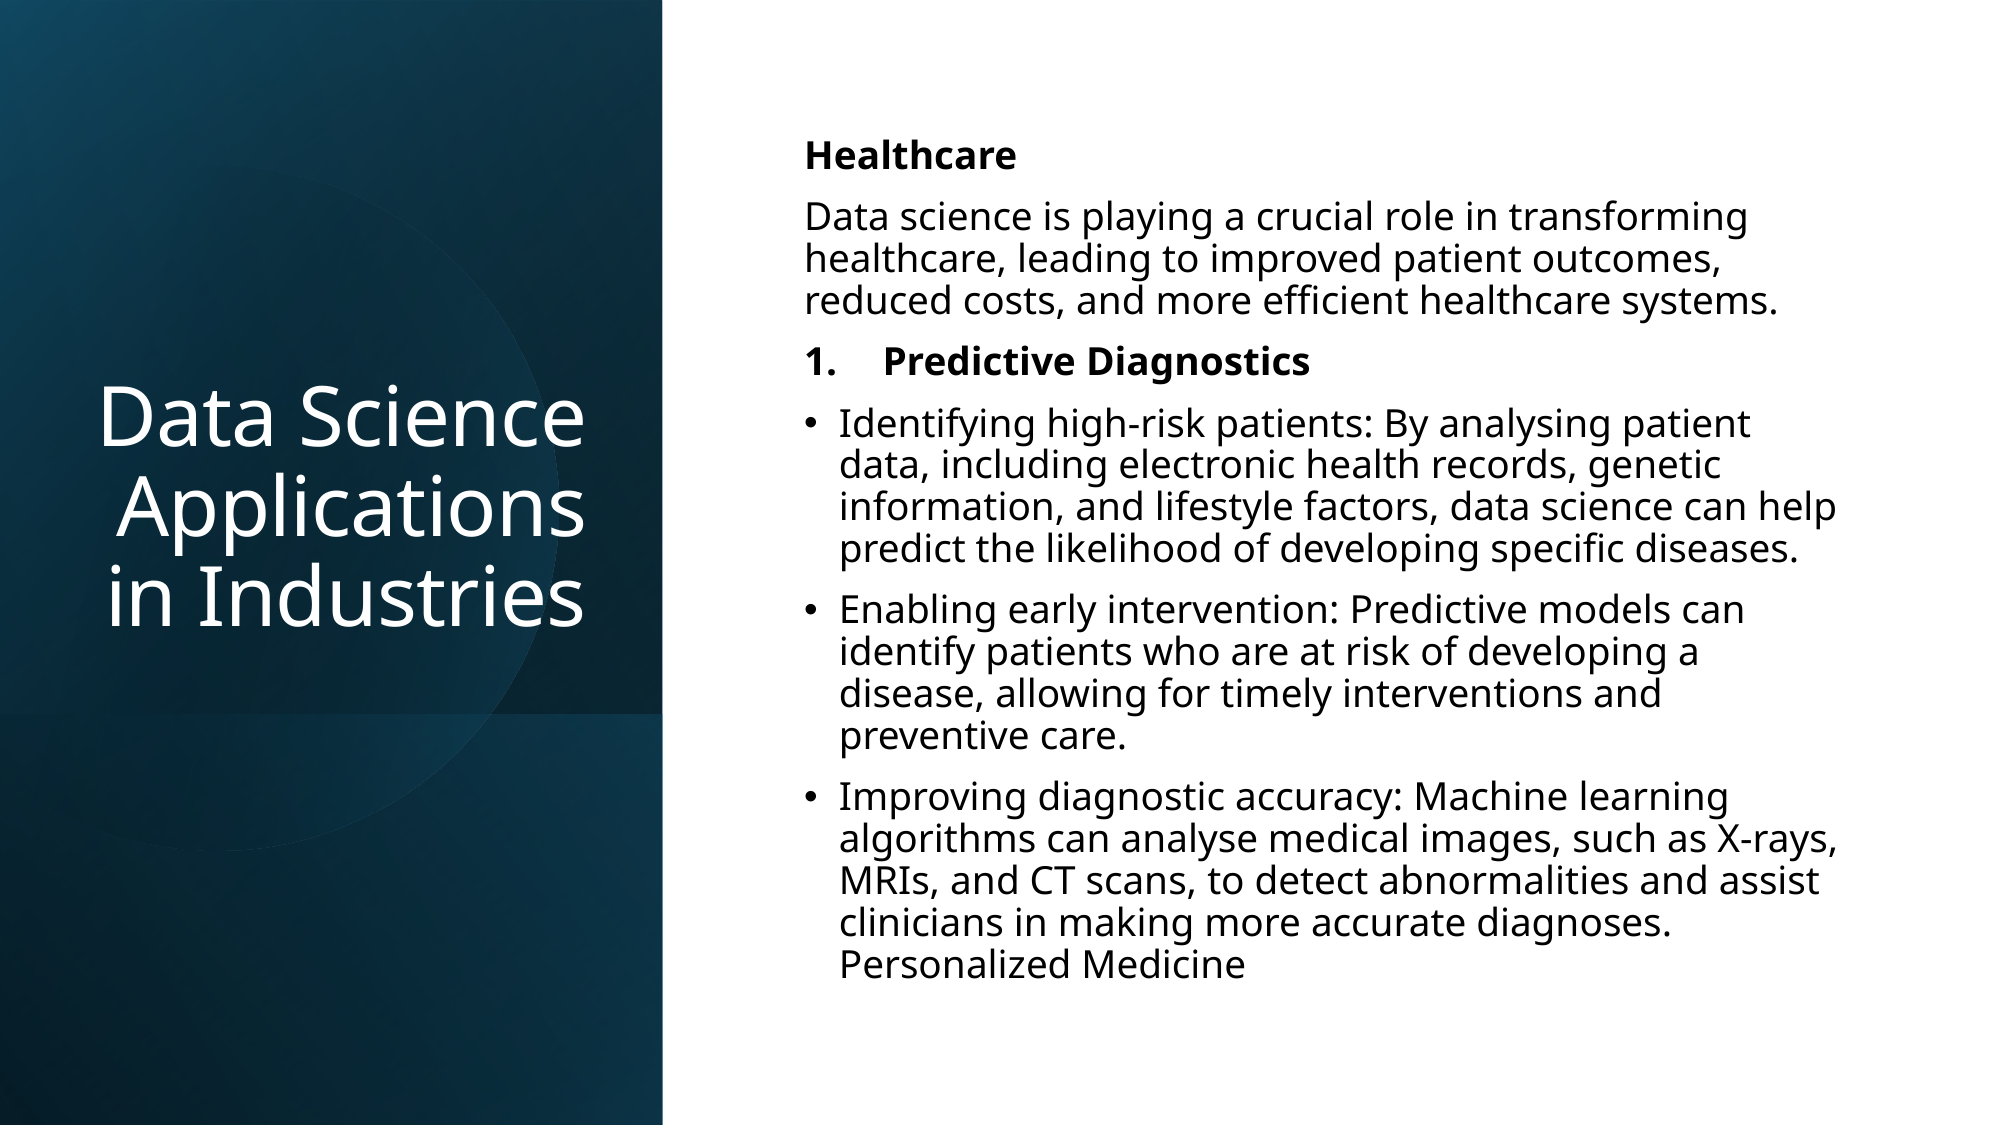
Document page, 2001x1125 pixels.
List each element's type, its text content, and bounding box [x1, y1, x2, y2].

title Data Science Applications in Industries [76, 96, 602, 652]
text_box [0, 0, 664, 1125]
text_box [664, 0, 2000, 1125]
list Healthcare Data science is playing a crucial role in transforming healthcare, leading to improved patient outcomes, reduced costs, and more efficient healthcare systems. Predictive Diagnostics Identifying high-risk patients: By analysing patient data, including electronic health records, genetic information, and lifestyle factors, data science can help predict the likelihood of developing specific diseases. Enabling early intervention: Predictive models can identify patients who are at risk of developing a disease, allowing for timely interventions and preventive care. Improving diagnostic accuracy: Machine learning algorithms can analyse medical images, such as X-rays, MRIs, and CT scans, to detect abnormalities and assist clinicians in making more accurate diagnoses. Personalized Medicine [789, 106, 1865, 1017]
